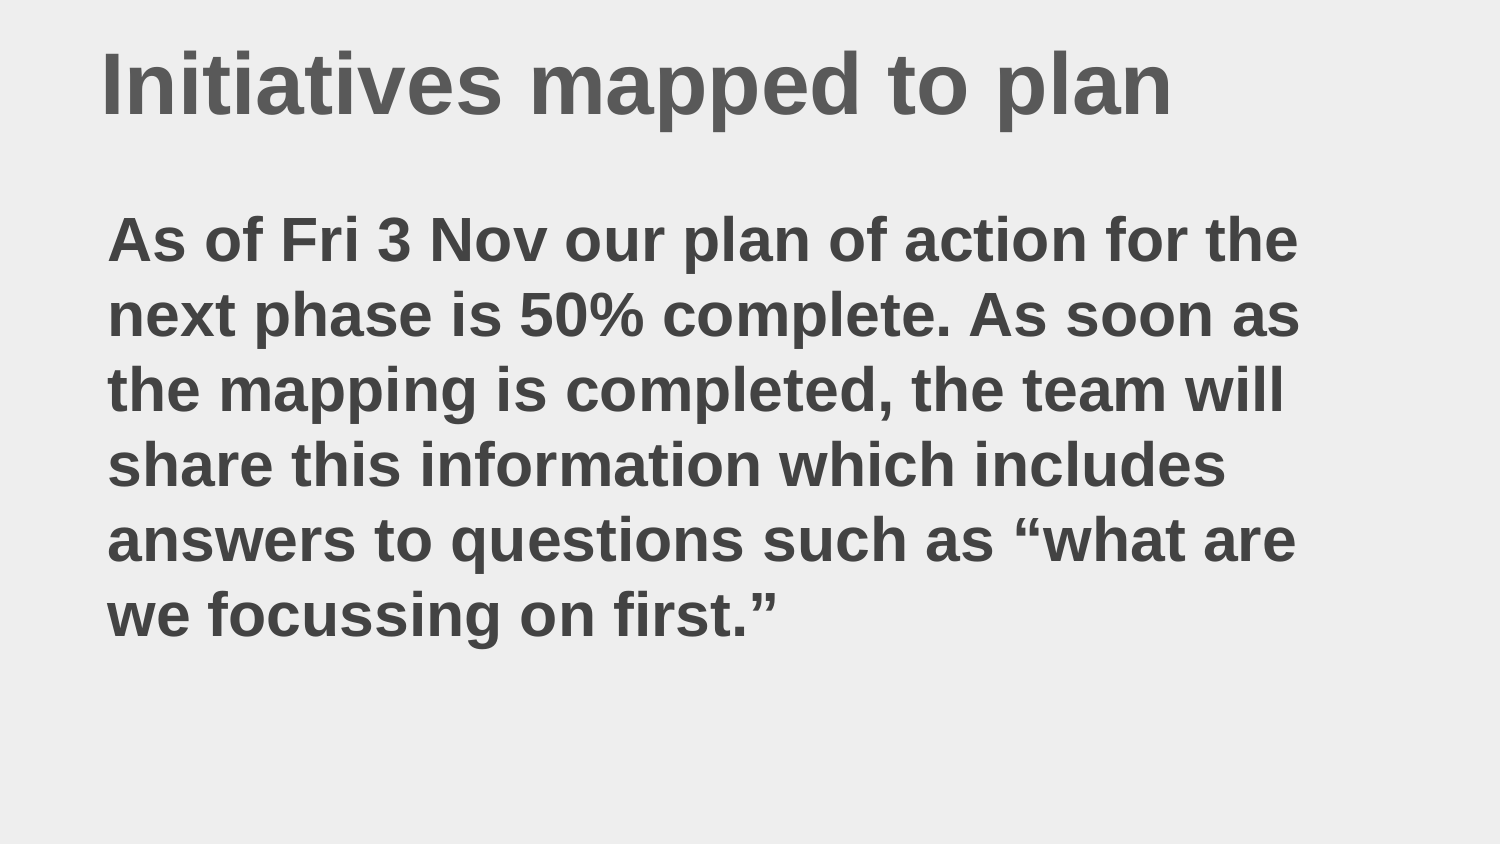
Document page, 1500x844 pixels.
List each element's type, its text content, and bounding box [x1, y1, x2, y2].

text_box As of Fri 3 Nov our plan of action for the next phase is 50% complete. As soon as the mapping is completed, the team will share this information which includes answers to questions such as “what are we focussing on first.” [92, 191, 1408, 653]
text_box Initiatives mapped to plan [85, 29, 1488, 130]
